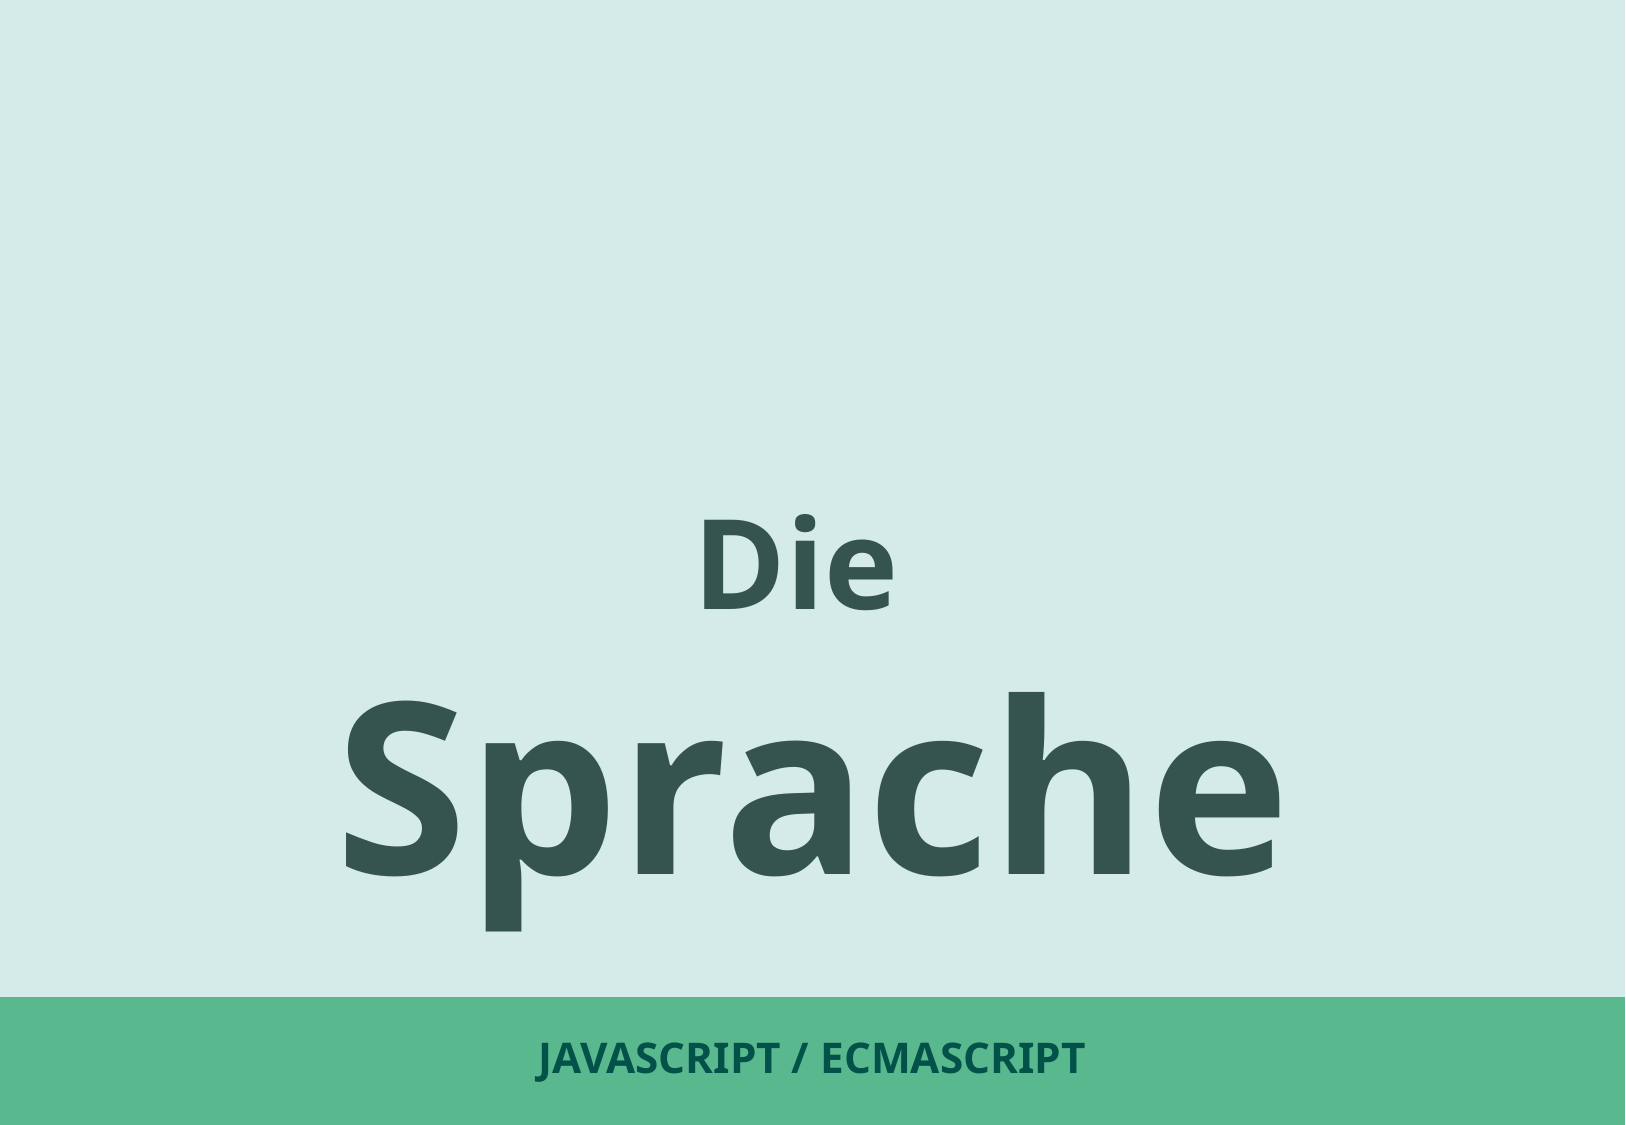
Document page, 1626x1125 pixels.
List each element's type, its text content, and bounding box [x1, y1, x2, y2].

title JavaScript / ECMAScript [0, 995, 1625, 1125]
text_box Die Sprache [0, 477, 1625, 930]
